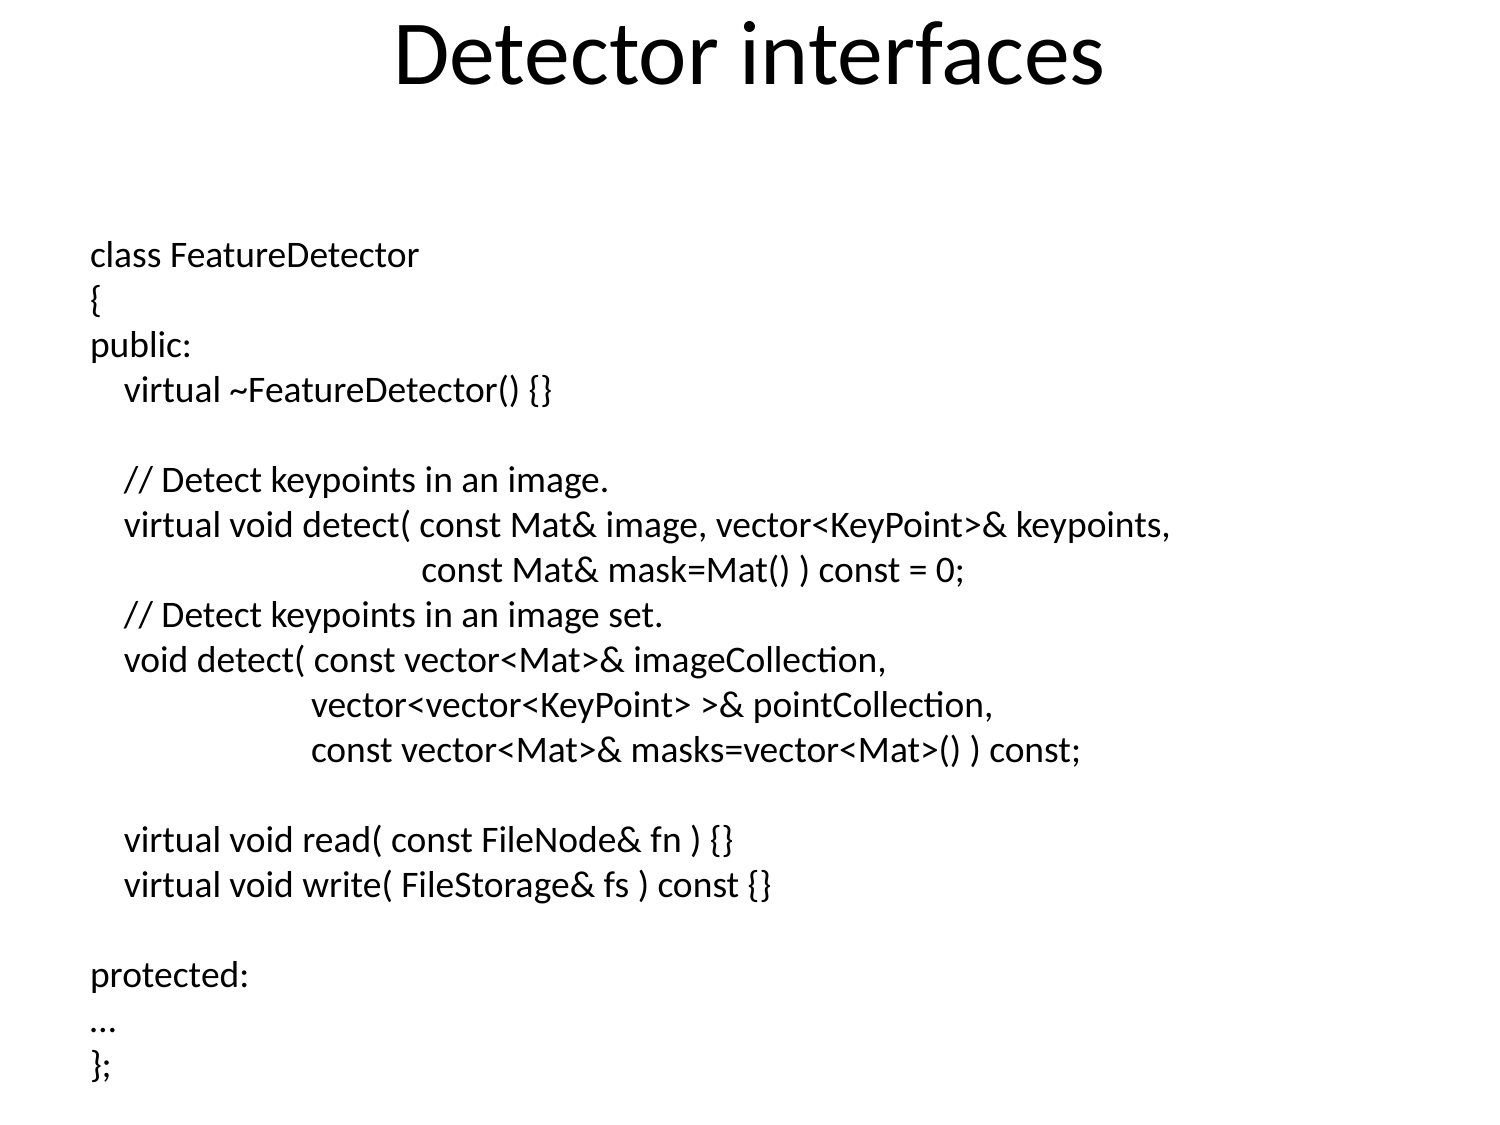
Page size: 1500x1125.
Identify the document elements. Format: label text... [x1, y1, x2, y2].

list class FeatureDetector { public: virtual ~FeatureDetector() {} // Detect keypoints in an image. virtual void detect( const Mat& image, vector<KeyPoint>& keypoints, const Mat& mask=Mat() ) const = 0; // Detect keypoints in an image set. void detect( const vector<Mat>& imageCollection, vector<vector<KeyPoint> >& pointCollection, const vector<Mat>& masks=vector<Mat>() ) const; virtual void read( const FileNode& fn ) {} virtual void write( FileStorage& fs ) const {} protected: … }; [74, 222, 1426, 1125]
title Detector interfaces [74, 0, 1426, 143]
